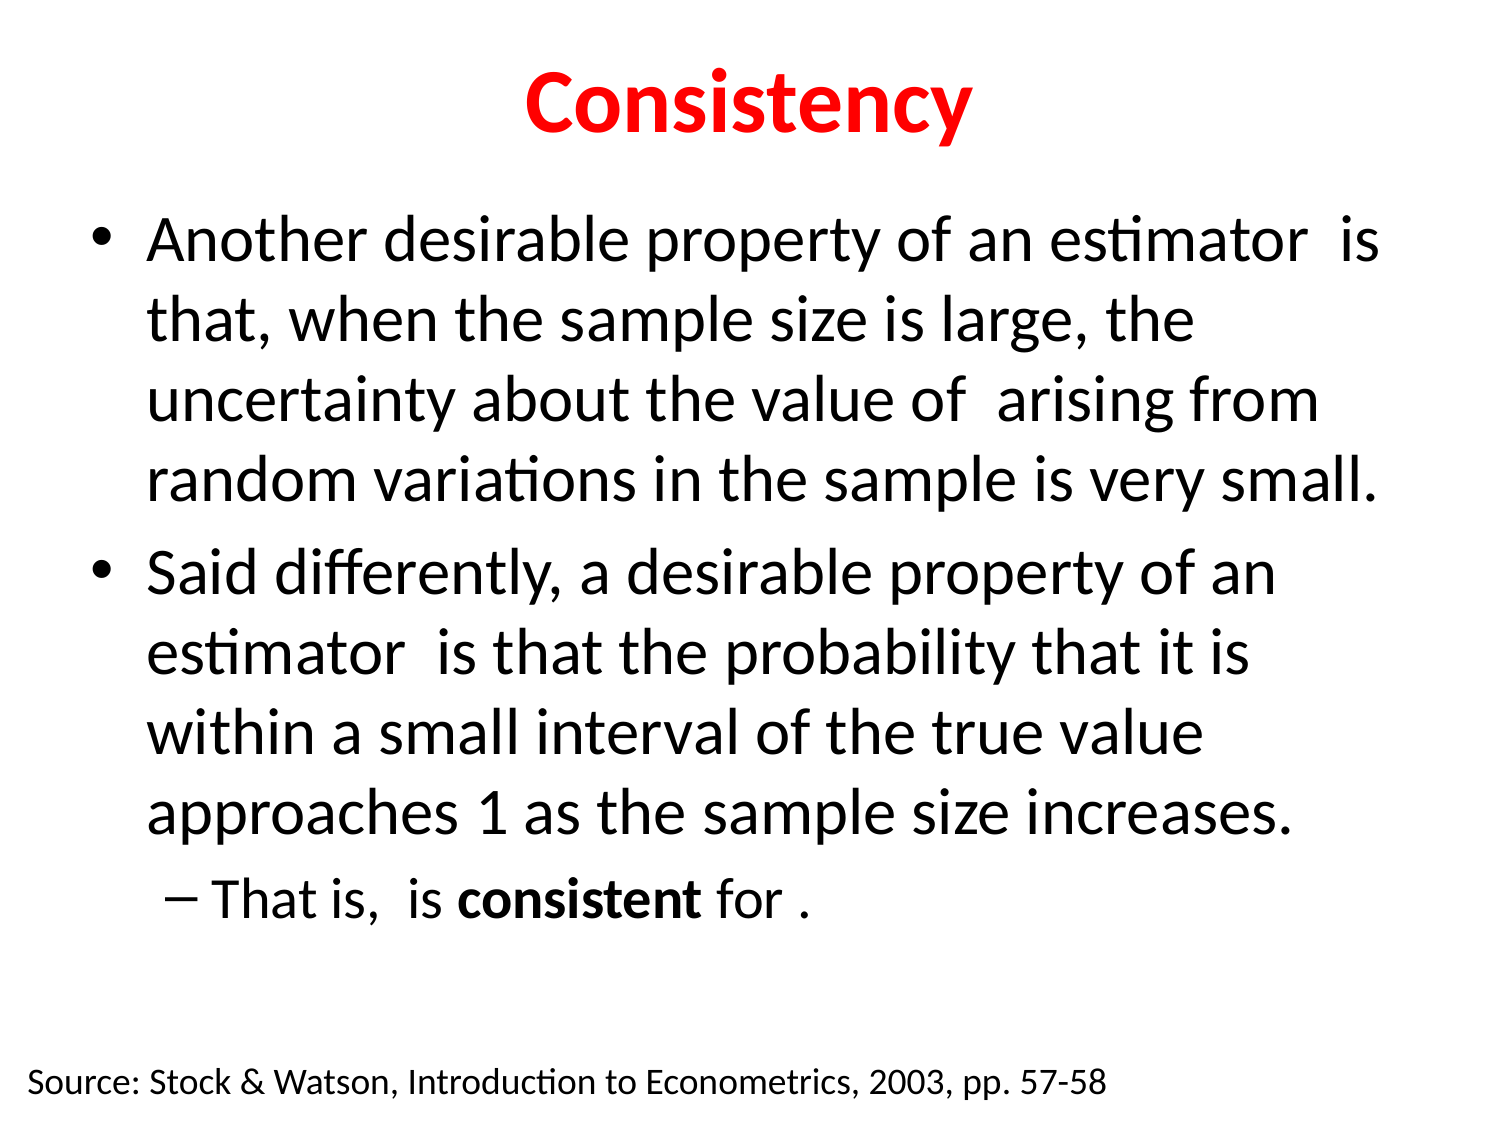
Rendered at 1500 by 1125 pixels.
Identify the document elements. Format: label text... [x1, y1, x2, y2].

title Consistency [75, 24, 1425, 168]
text_box Source: Stock & Watson, Introduction to Econometrics, 2003, pp. 57-58 [12, 1049, 1475, 1110]
